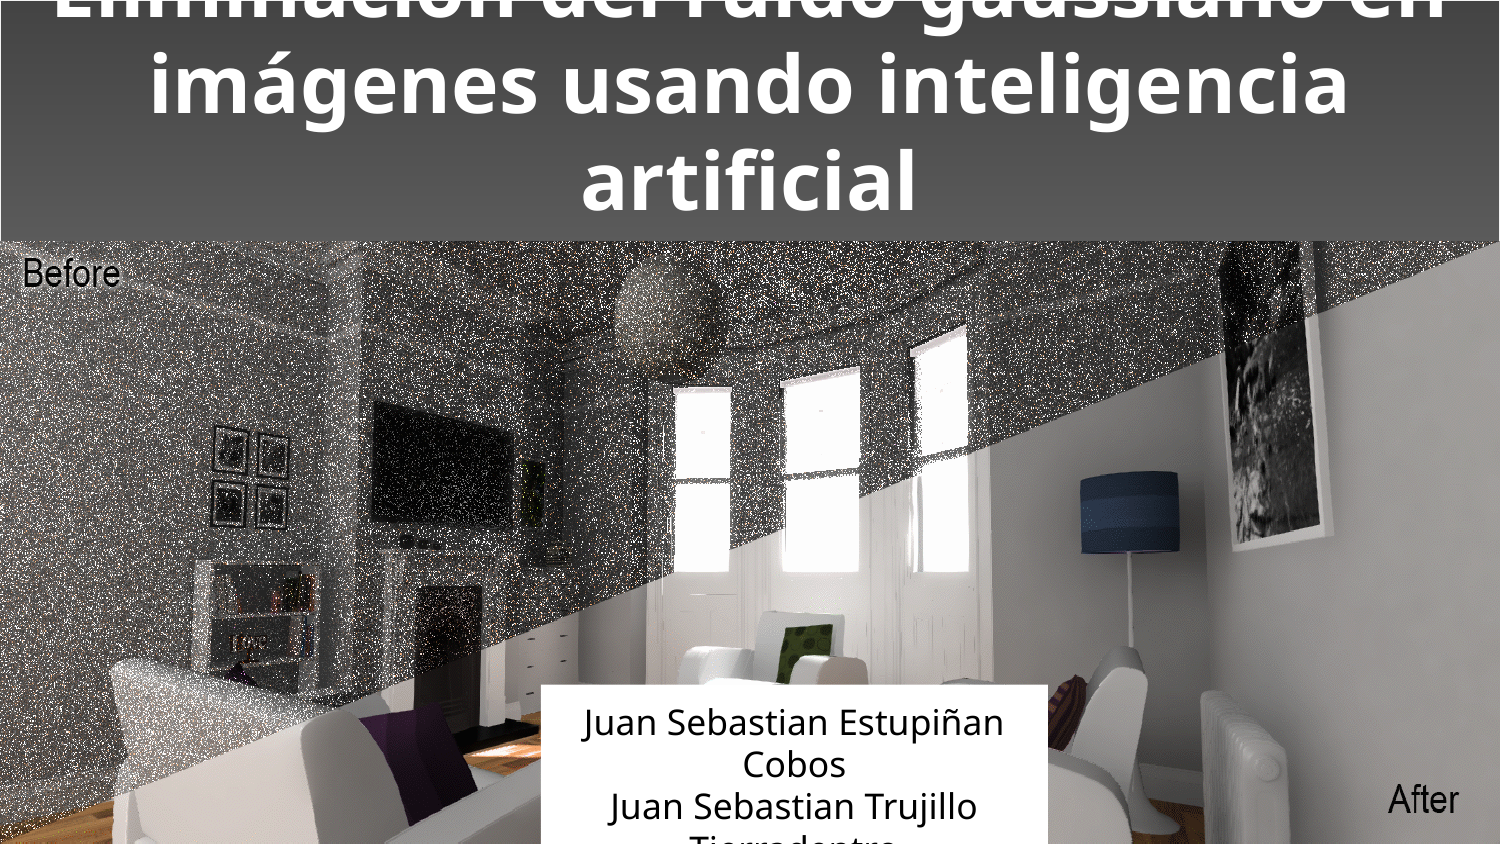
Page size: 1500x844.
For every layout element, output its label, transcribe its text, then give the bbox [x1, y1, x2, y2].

picture [0, 241, 1500, 844]
title Eliminación del ruido gaussiano en imágenes usando inteligencia artificial [0, 0, 1500, 240]
